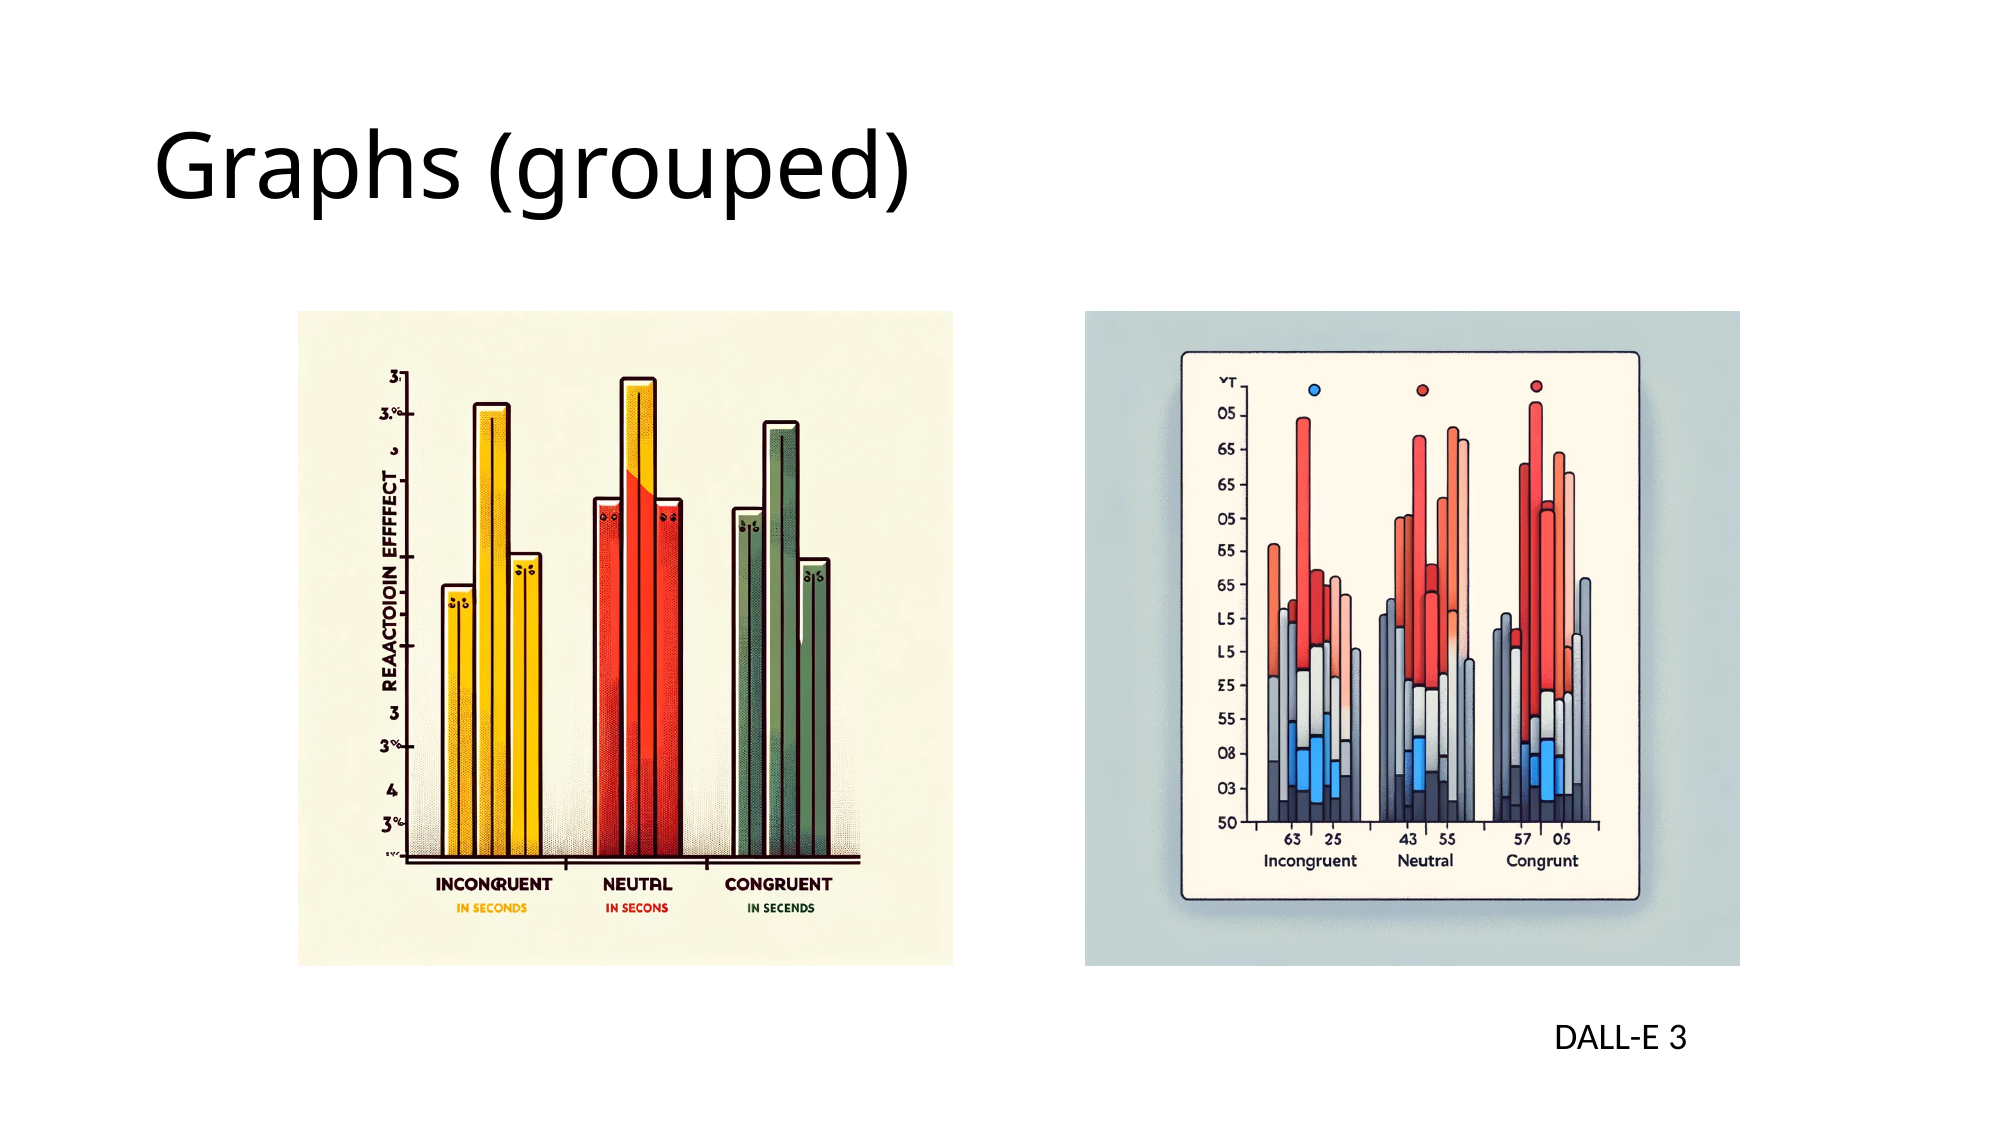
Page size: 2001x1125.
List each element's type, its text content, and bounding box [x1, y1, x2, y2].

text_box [298, 311, 1740, 966]
title Graphs (grouped) [137, 59, 1863, 278]
text_box DALL-E 3 [1539, 1004, 1703, 1065]
